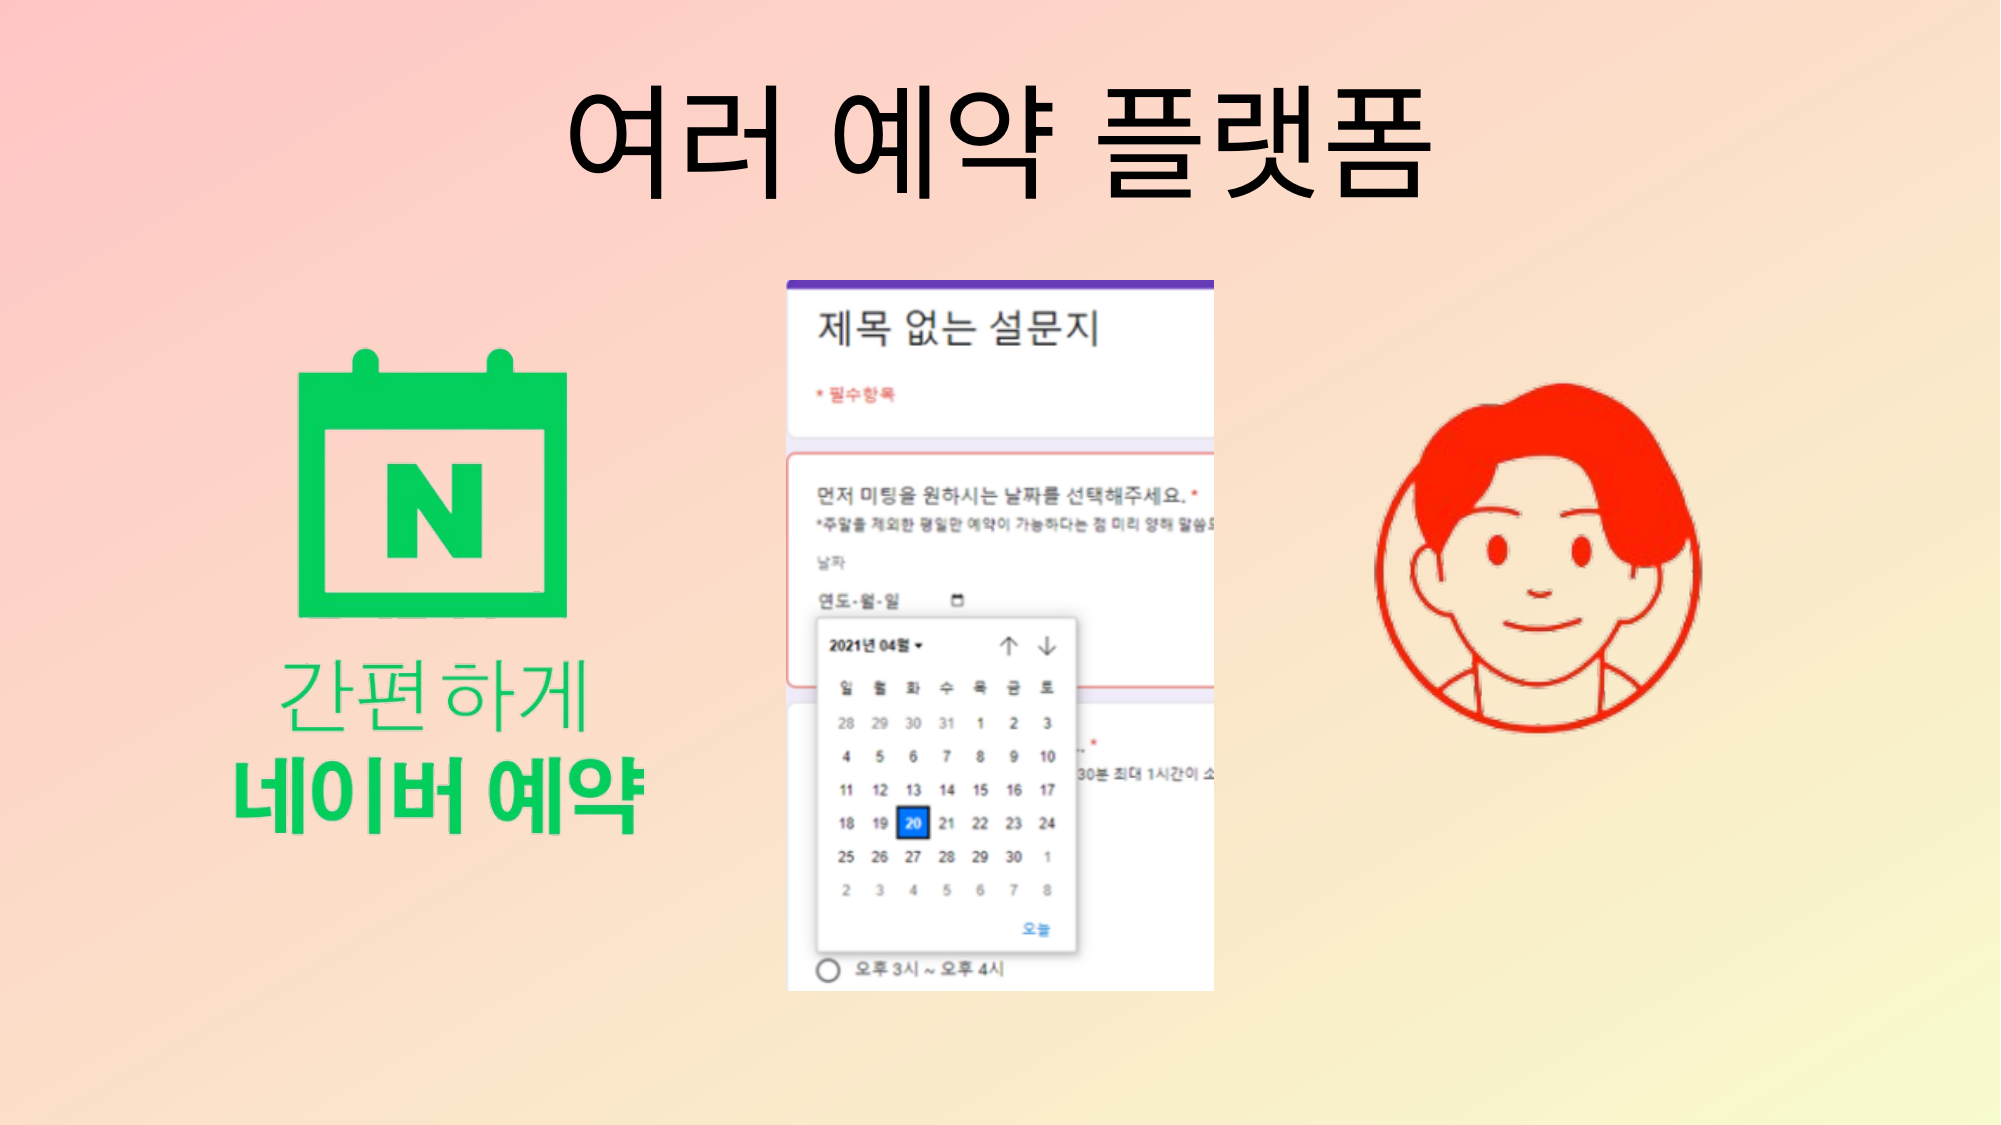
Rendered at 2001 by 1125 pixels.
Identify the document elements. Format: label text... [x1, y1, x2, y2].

text_box [0, 0, 2000, 1125]
picture [170, 316, 713, 875]
picture [786, 280, 1214, 991]
text_box 여러 예약 플랫폼 [547, 57, 1453, 222]
picture [1316, 341, 1769, 784]
